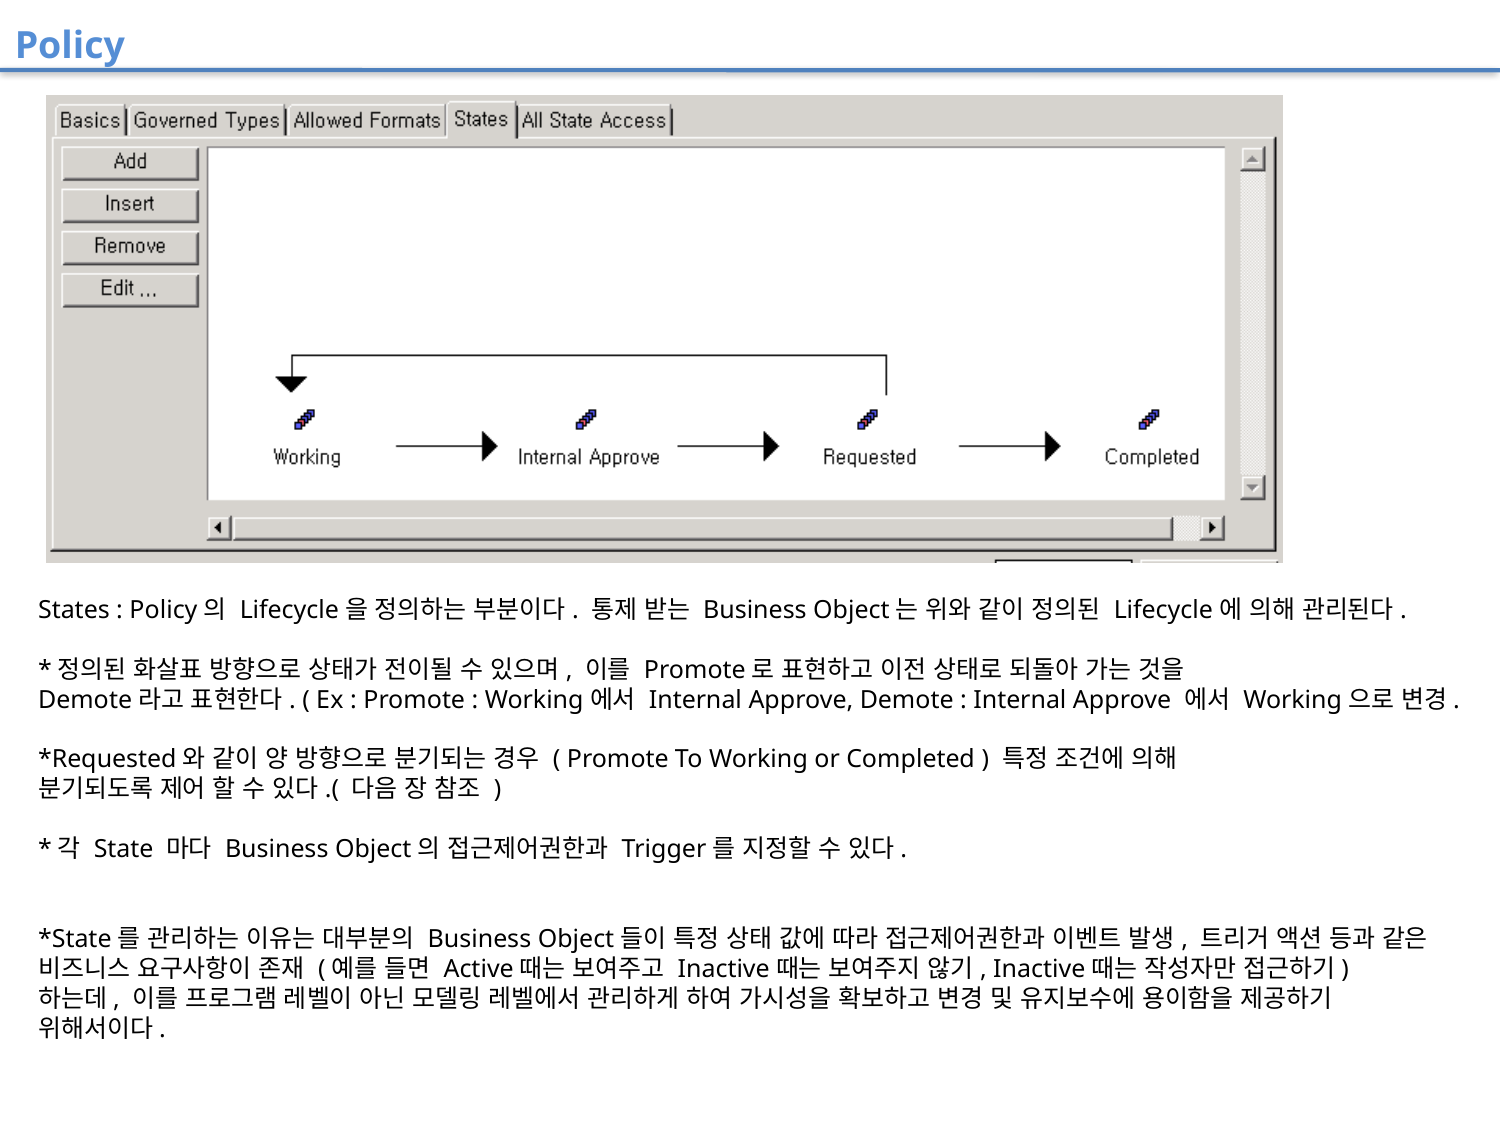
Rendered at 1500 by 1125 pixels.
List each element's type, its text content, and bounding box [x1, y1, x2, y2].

text_box Policy [0, 13, 1090, 69]
text_box States : Policy의 Lifecycle을 정의하는 부분이다. 통제 받는 Business Object는 위와 같이 정의된 Lifecycle에 의해 관리된다. *정의된 화살표 방향으로 상태가 전이될 수 있으며, 이를 Promote로 표현하고 이전 상태로 되돌아 가는 것을 Demote라고 표현한다. ( Ex : Promote : Working에서 Internal Approve, Demote : Internal Approve 에서 Working으로 변경. *Requested와 같이 양 방향으로 분기되는 경우 ( Promote To Working or Completed ) 특정 조건에 의해 분기되도록 제어 할 수 있다.( 다음 장 참조 ) *각 State 마다 Business Object의 접근제어권한과 Trigger를 지정할 수 있다. *State를 관리하는 이유는 대부분의 Business Object들이 특정 상태 값에 따라 접근제어권한과 이벤트 발생, 트리거 액션 등과 같은 비즈니스 요구사항이 존재 (예를 들면 Active때는 보여주고 Inactive때는 보여주지 않기, Inactive때는 작성자만 접근하기) 하는데, 이를 프로그램 레벨이 아닌 모델링 레벨에서 관리하게 하여 가시성을 확보하고 변경 및 유지보수에 용이함을 제공하기 위해서이다. [23, 585, 1465, 1125]
picture [46, 95, 1284, 563]
